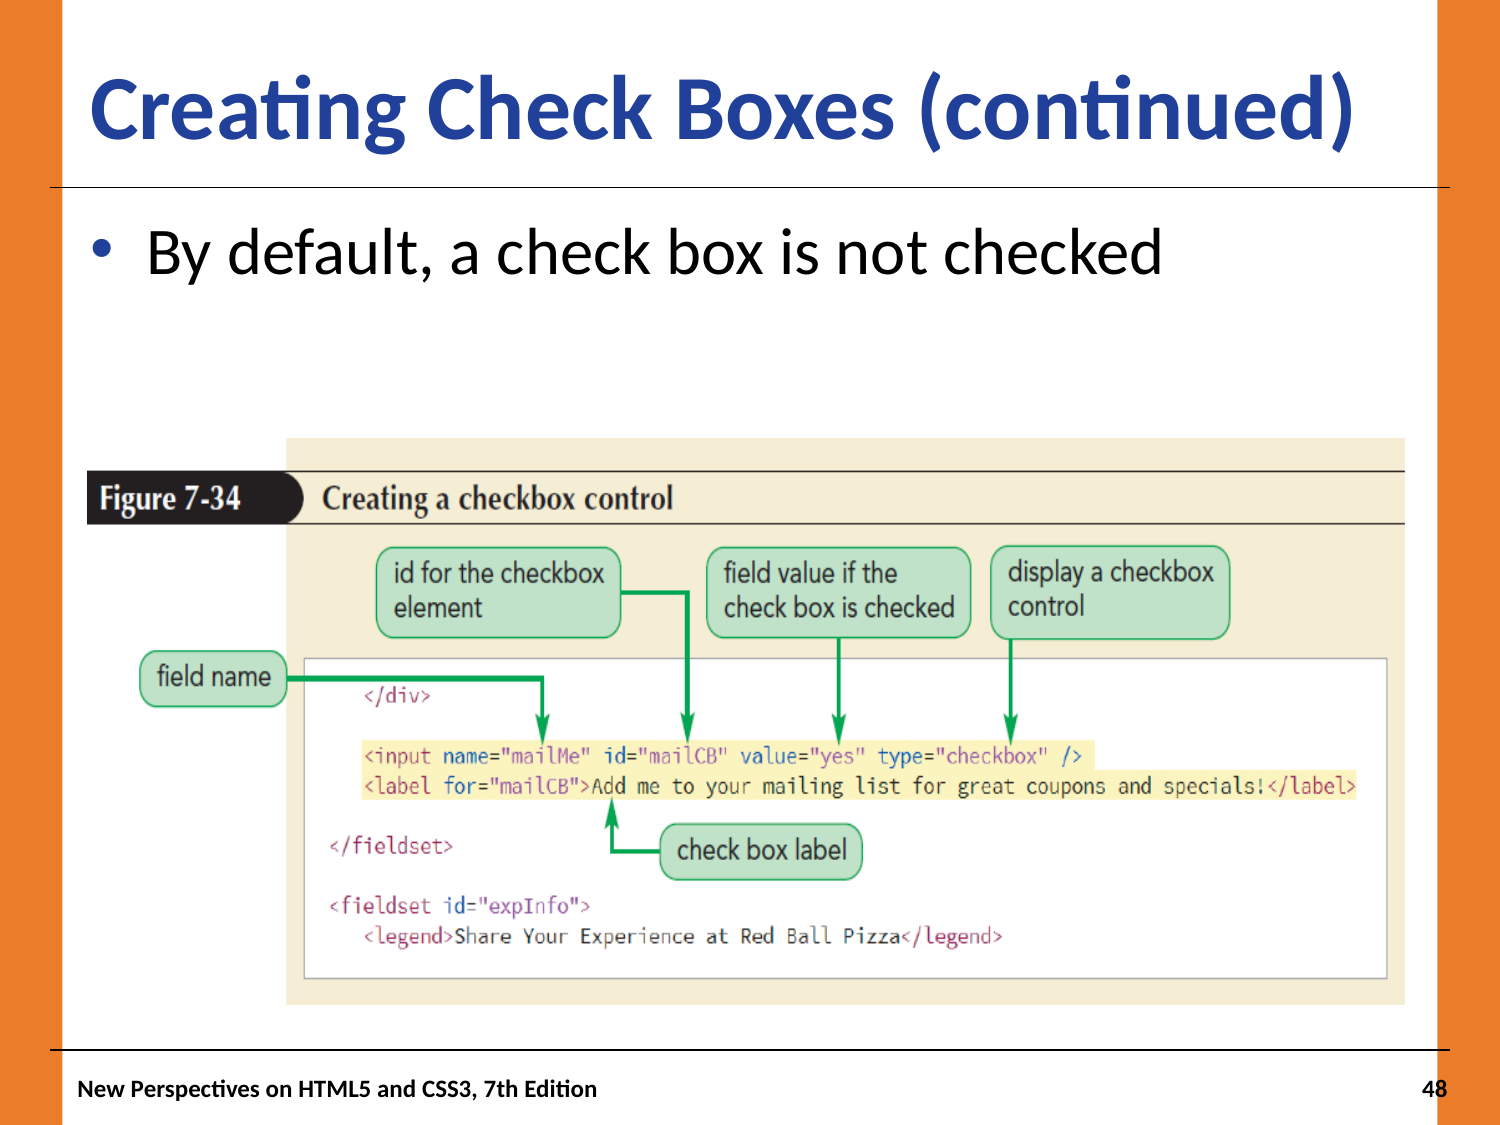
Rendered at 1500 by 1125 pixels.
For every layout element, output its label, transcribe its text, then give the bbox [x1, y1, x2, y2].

slide_number 48 [1374, 1050, 1463, 1125]
title Creating Check Boxes (continued) [74, 24, 1438, 181]
list By default, a check box is not checked [74, 199, 1438, 1006]
footer New Perspectives on HTML5 and CSS3, 7th Edition [62, 1050, 1374, 1125]
picture [87, 437, 1426, 1006]
